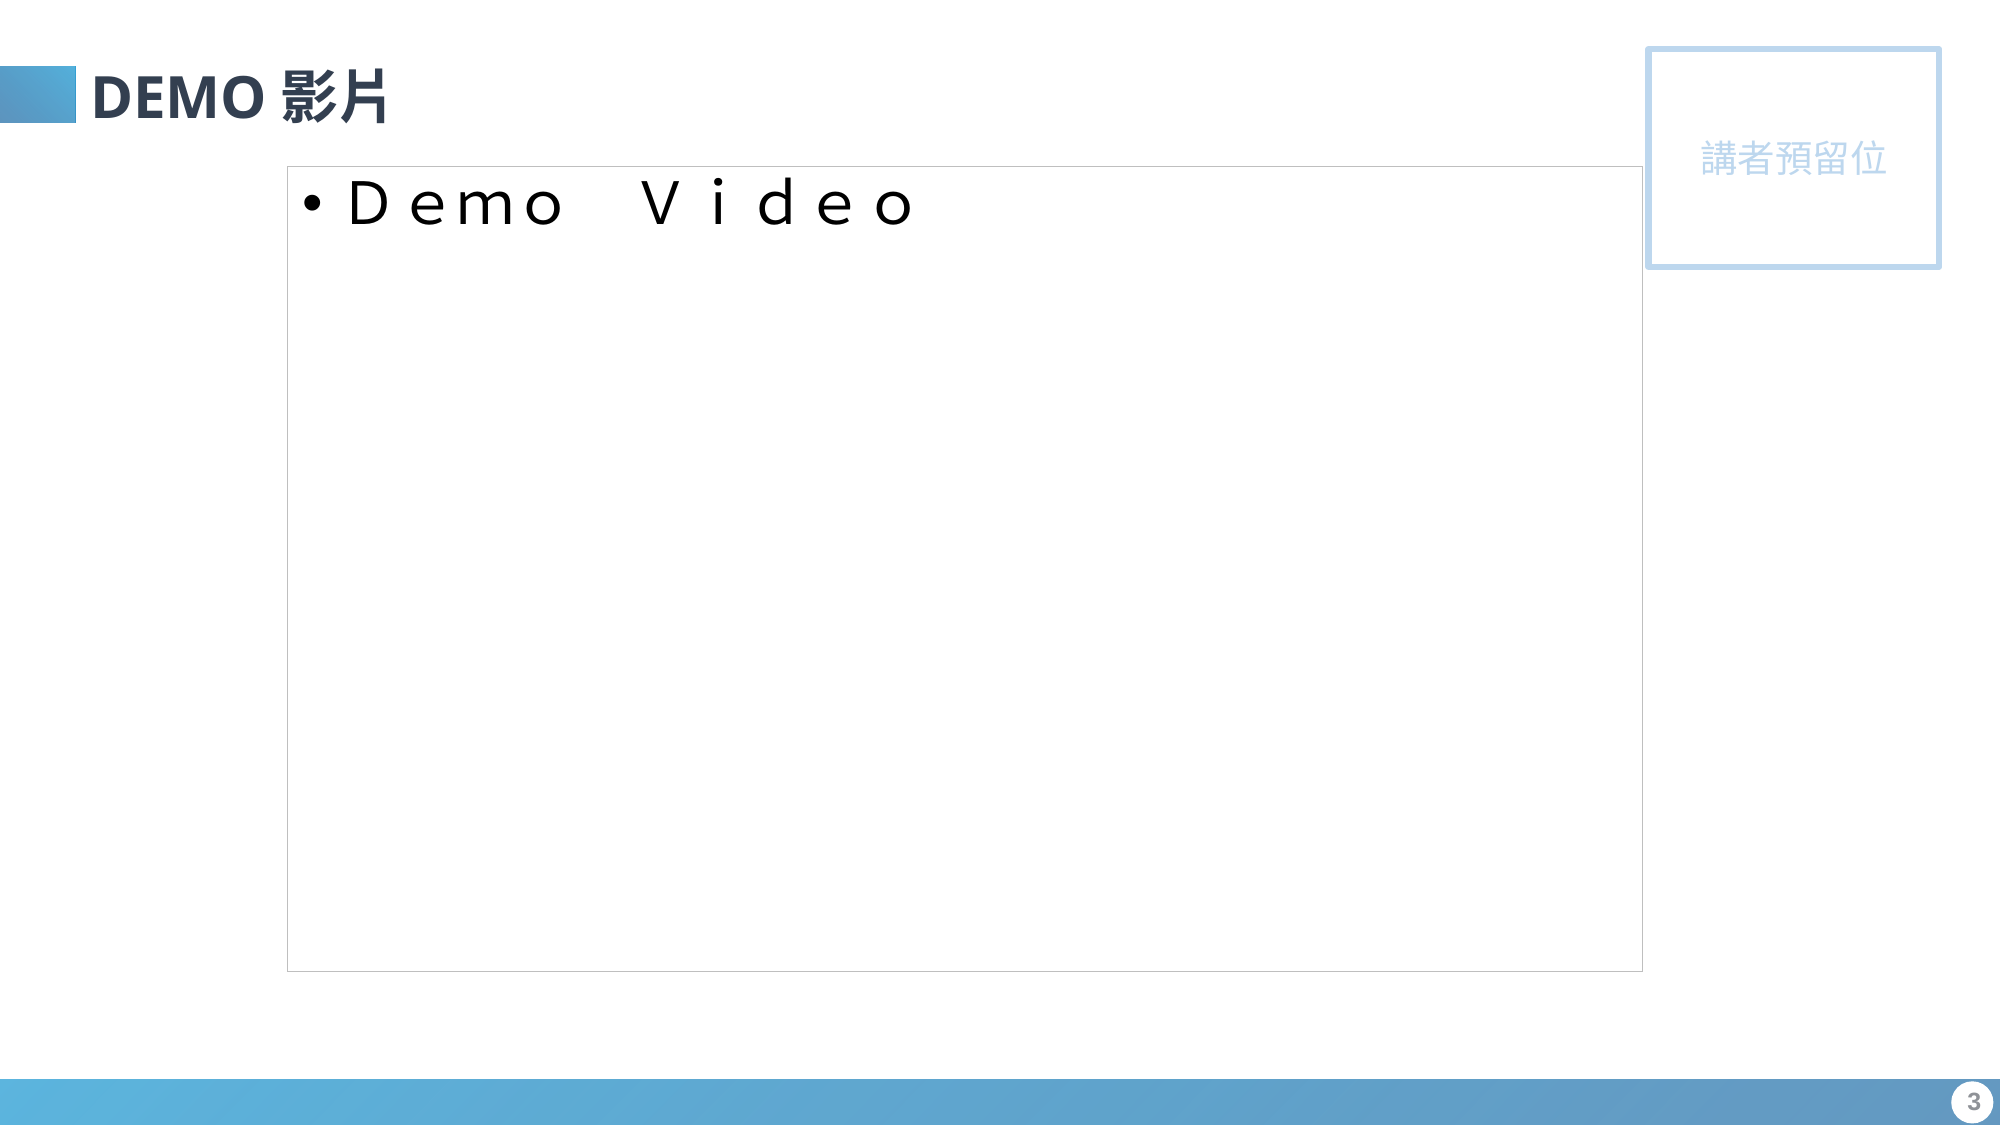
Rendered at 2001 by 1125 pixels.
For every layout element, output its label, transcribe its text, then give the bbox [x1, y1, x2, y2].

slide_number 3 [1546, 1070, 1997, 1125]
list Ｄｅｍｏ Ｖｉｄｅｏ [287, 166, 1643, 972]
text_box DEMO影片 [75, 53, 413, 138]
